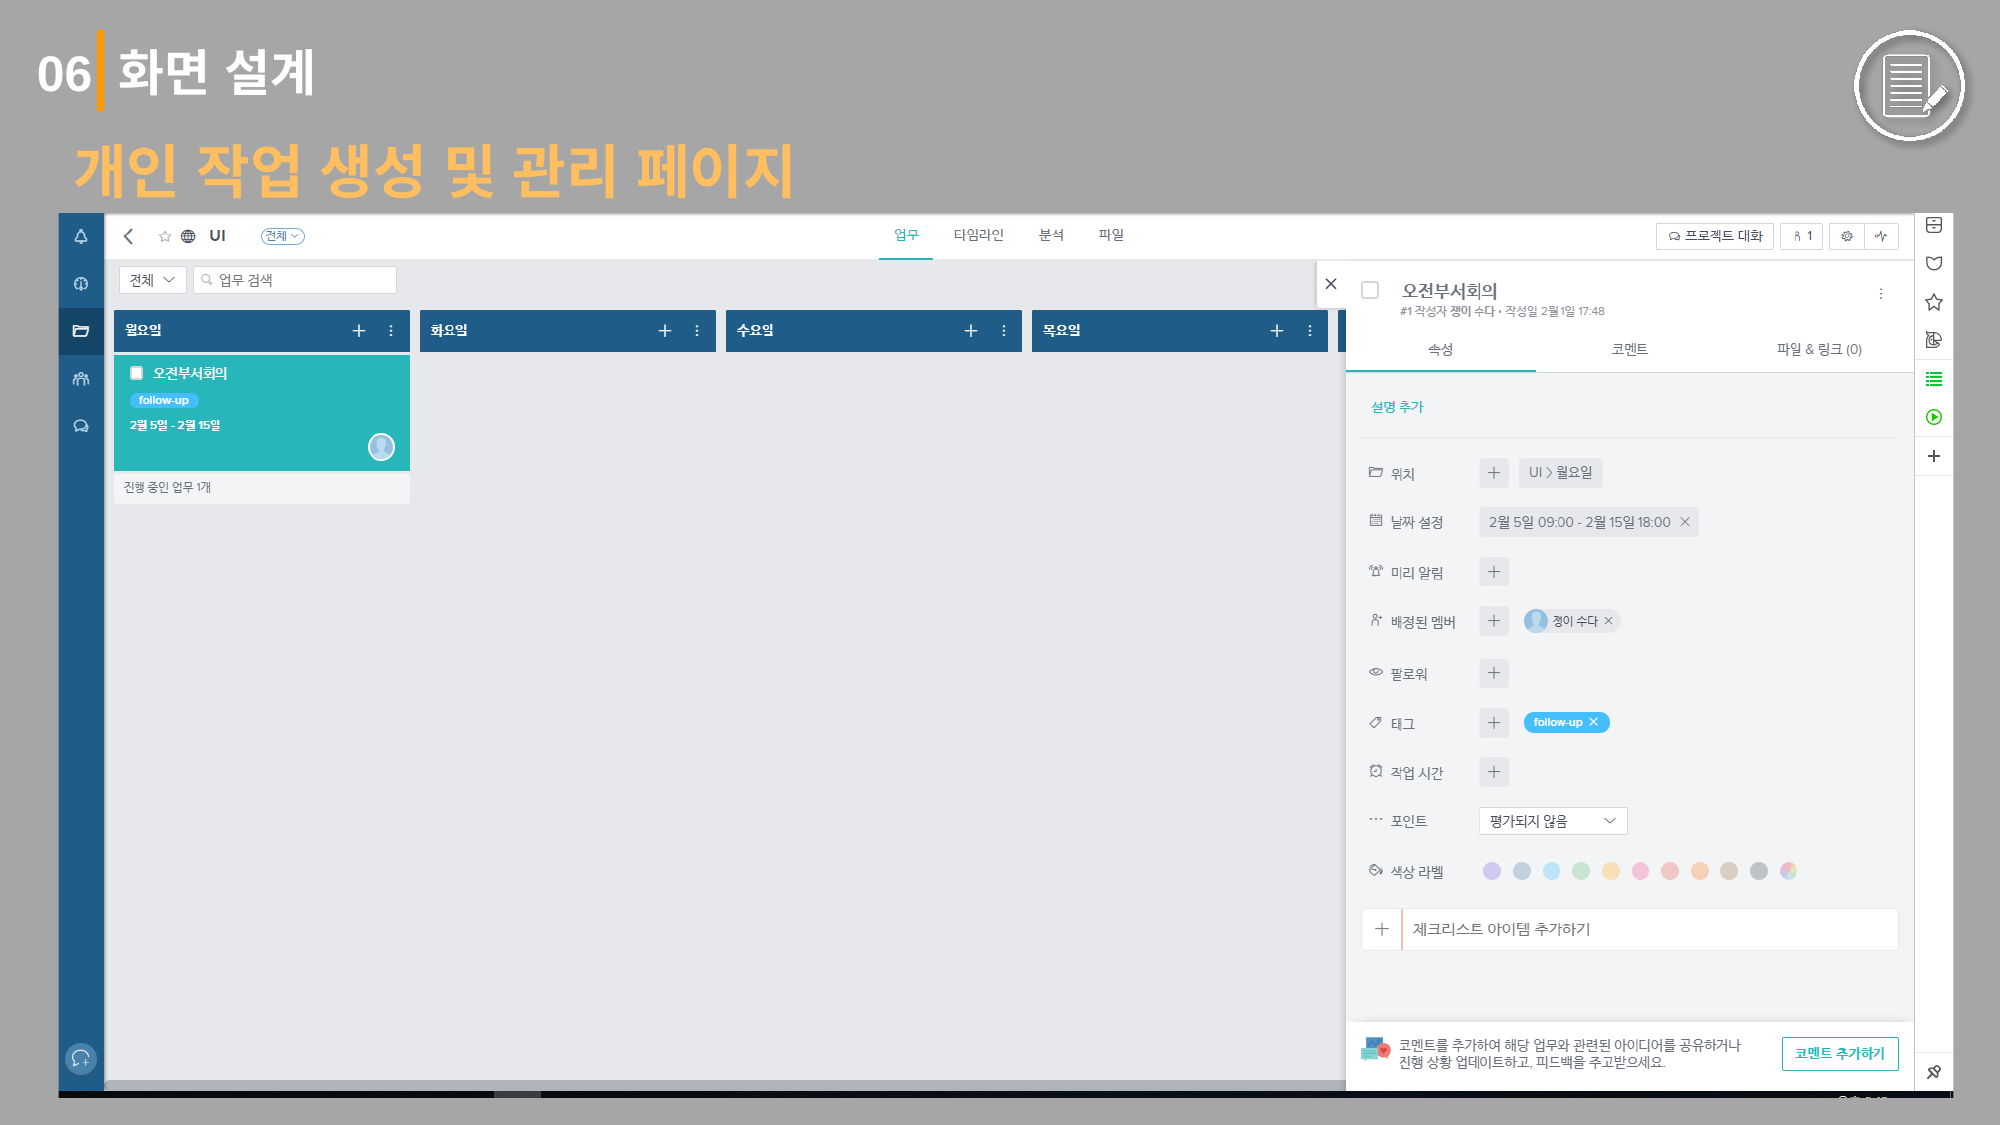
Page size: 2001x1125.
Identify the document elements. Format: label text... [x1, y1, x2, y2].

text_box 개인 작업 생성 및 관리 페이지 [58, 127, 1892, 213]
text_box 06 화면 설계 [104, 33, 859, 109]
text_box 06 화면 설계 [22, 33, 97, 109]
picture [58, 213, 1954, 1098]
picture [1854, 30, 1965, 141]
